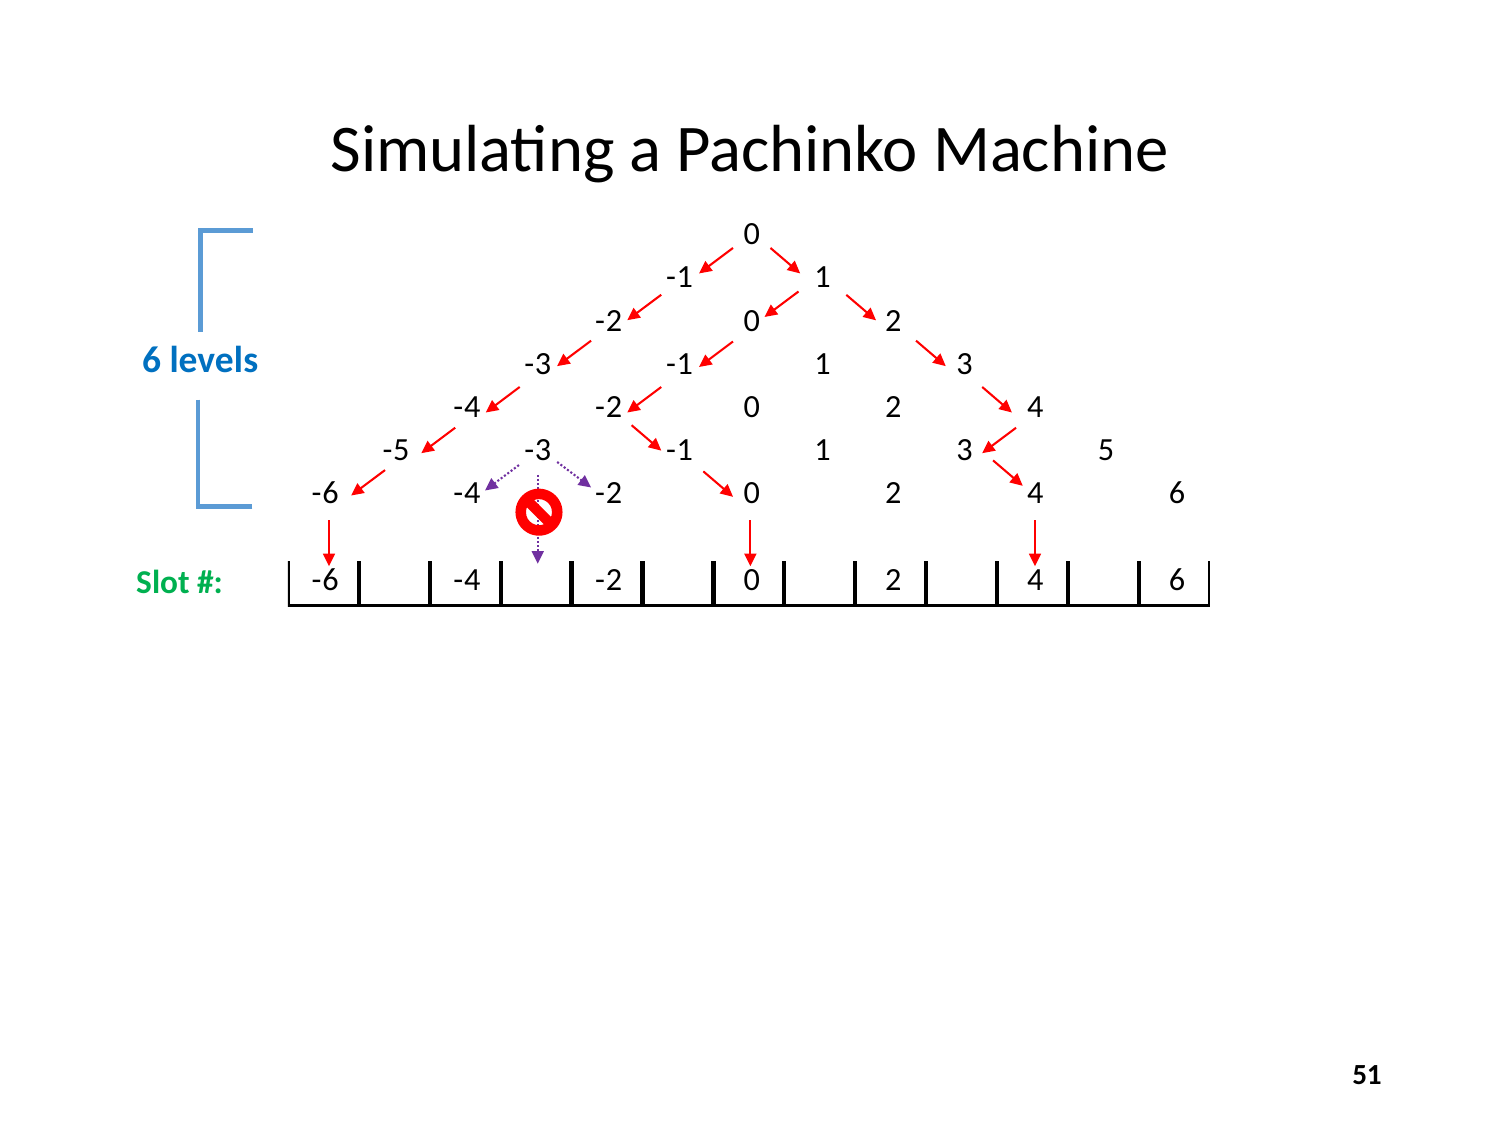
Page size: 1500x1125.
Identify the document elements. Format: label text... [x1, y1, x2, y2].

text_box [485, 464, 519, 491]
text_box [703, 471, 733, 497]
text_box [770, 247, 801, 274]
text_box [485, 386, 520, 413]
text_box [846, 294, 876, 321]
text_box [916, 340, 946, 367]
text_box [557, 461, 592, 488]
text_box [982, 386, 1012, 413]
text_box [699, 247, 733, 274]
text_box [993, 460, 1023, 486]
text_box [627, 386, 662, 413]
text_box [120, 228, 281, 510]
title Simulating a Pachinko Machine [103, 59, 1397, 241]
text_box Slot #: [97, 553, 262, 608]
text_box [557, 340, 592, 367]
slide_number 51 [1059, 1042, 1397, 1103]
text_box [631, 425, 662, 451]
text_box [982, 427, 1017, 454]
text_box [364, 563, 1131, 600]
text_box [421, 427, 456, 454]
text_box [699, 341, 733, 367]
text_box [351, 469, 386, 496]
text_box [764, 291, 799, 317]
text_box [627, 294, 662, 321]
picture [287, 216, 1212, 609]
